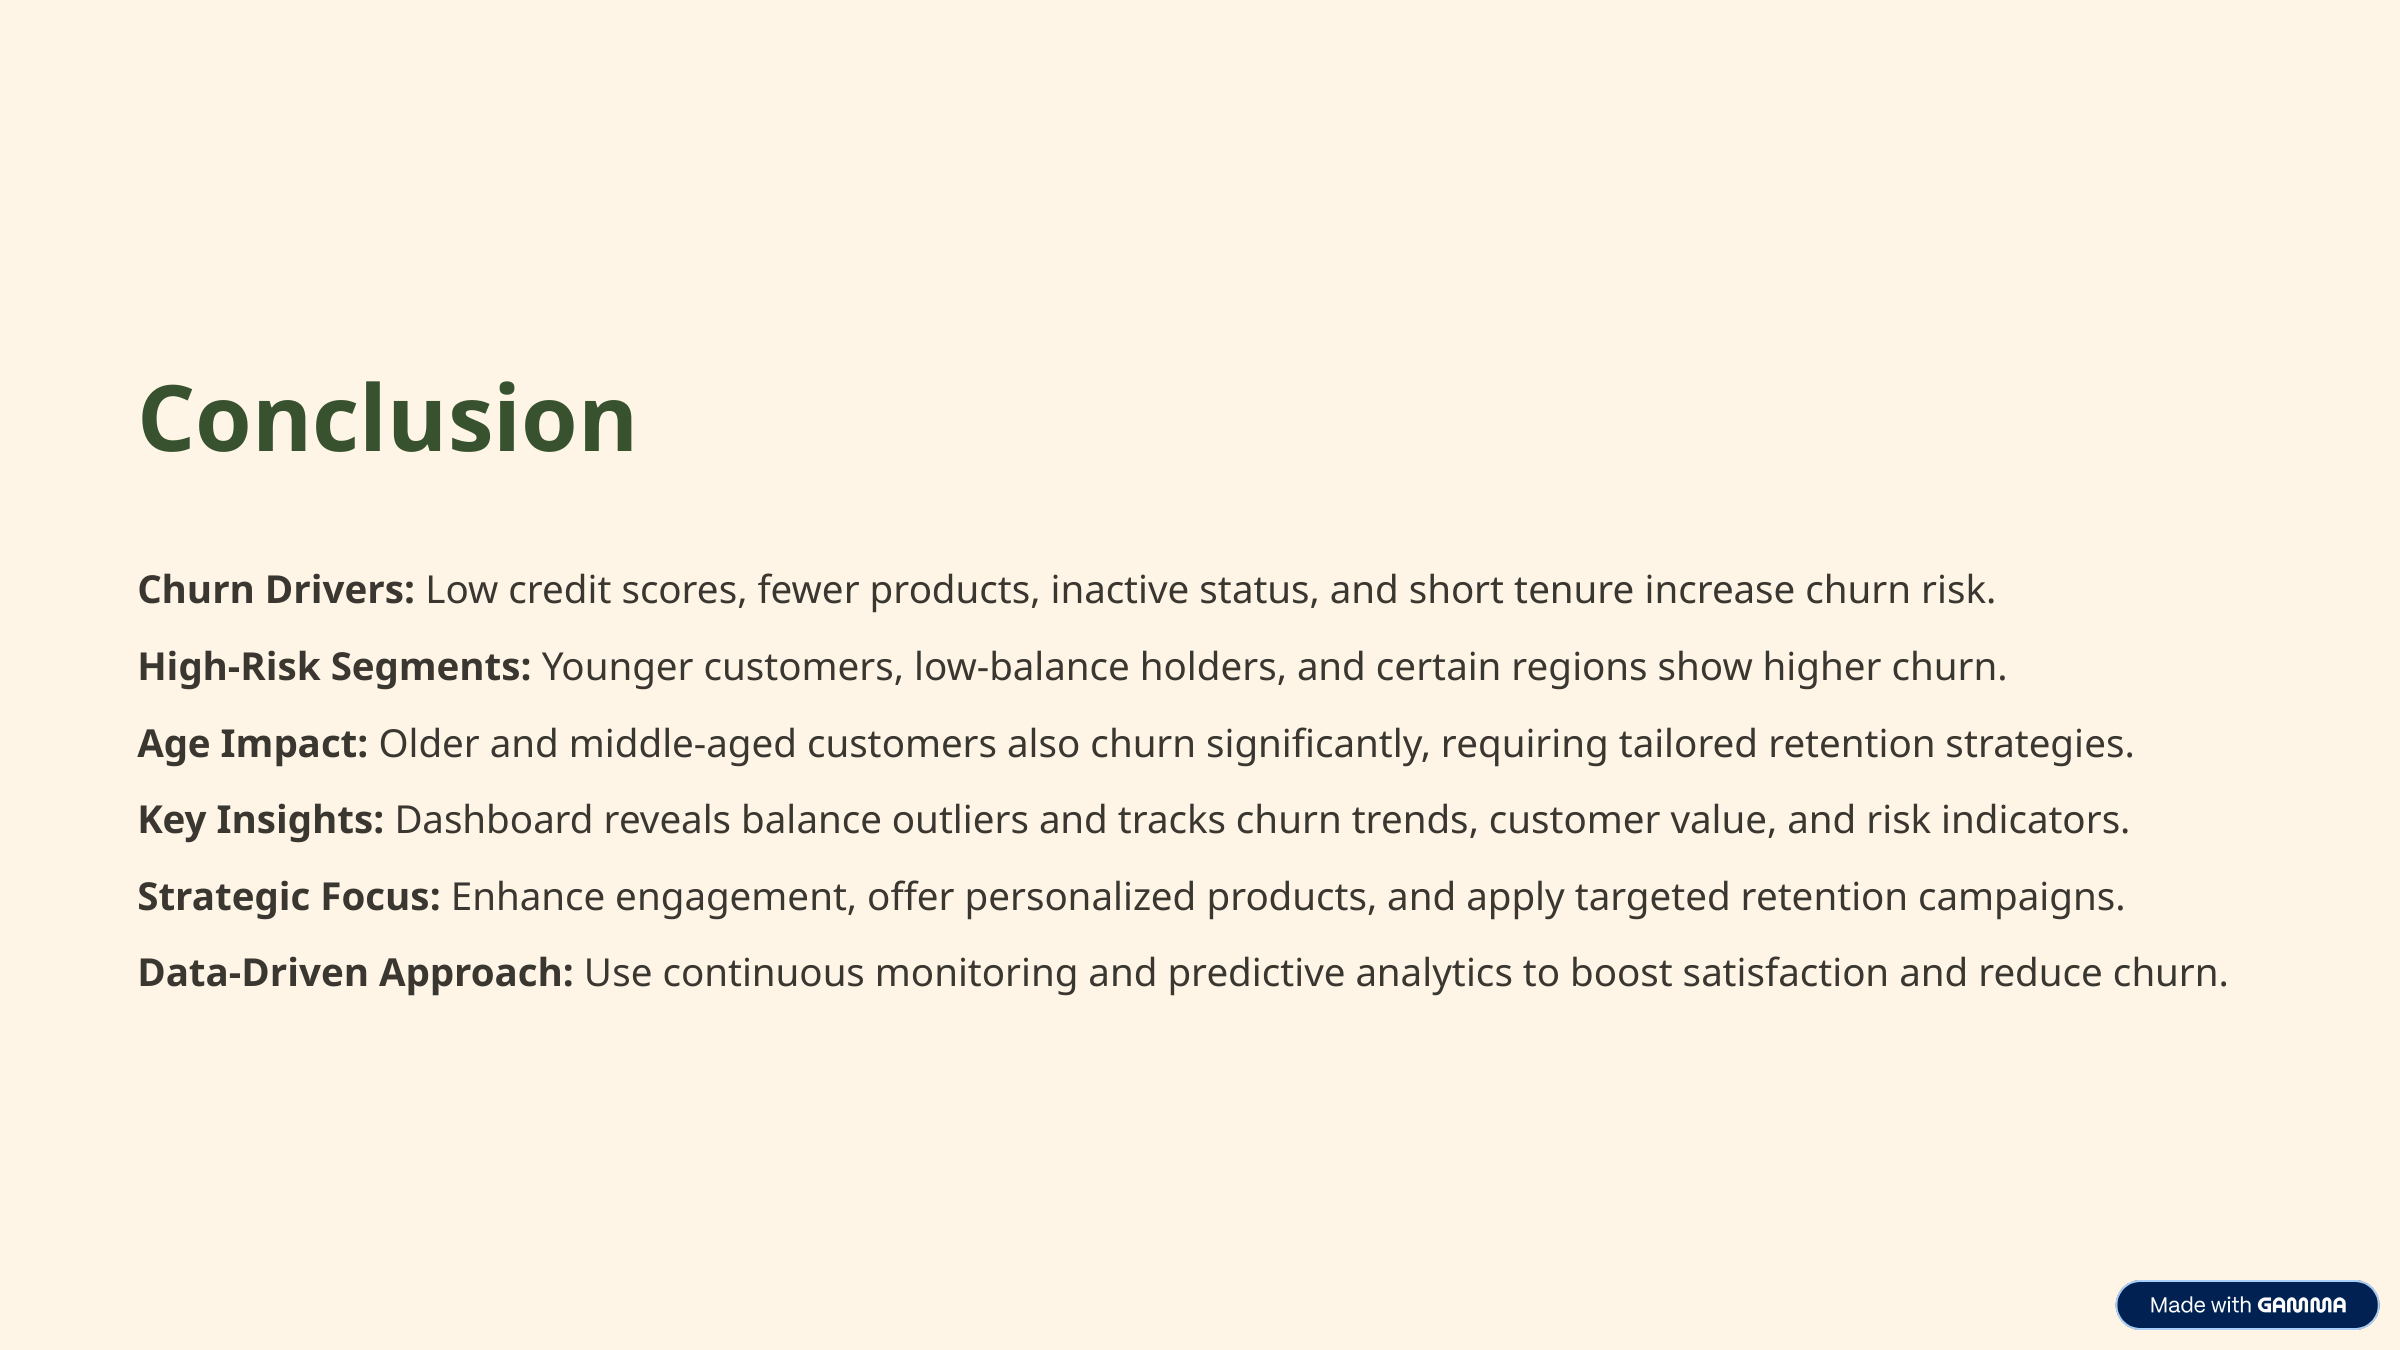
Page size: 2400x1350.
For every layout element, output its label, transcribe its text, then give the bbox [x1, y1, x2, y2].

text_box Data-Driven Approach: Use continuous monitoring and predictive analytics to boost satisfaction and reduce churn. [137, 931, 2263, 995]
text_box Key Insights: Dashboard reveals balance outliers and tracks churn trends, customer value, and risk indicators. [137, 778, 2263, 842]
text_box Age Impact: Older and middle-aged customers also churn significantly, requiring tailored retention strategies. [137, 702, 2263, 765]
text_box High-Risk Segments: Younger customers, low-balance holders, and certain regions show higher churn. [137, 625, 2263, 689]
text_box Conclusion [137, 355, 1062, 471]
text_box Churn Drivers: Low credit scores, fewer products, inactive status, and short tenure increase churn risk. [137, 549, 2263, 612]
picture [2106, 1271, 2389, 1339]
text_box Strategic Focus: Enhance engagement, offer personalized products, and apply targeted retention campaigns. [137, 855, 2263, 919]
